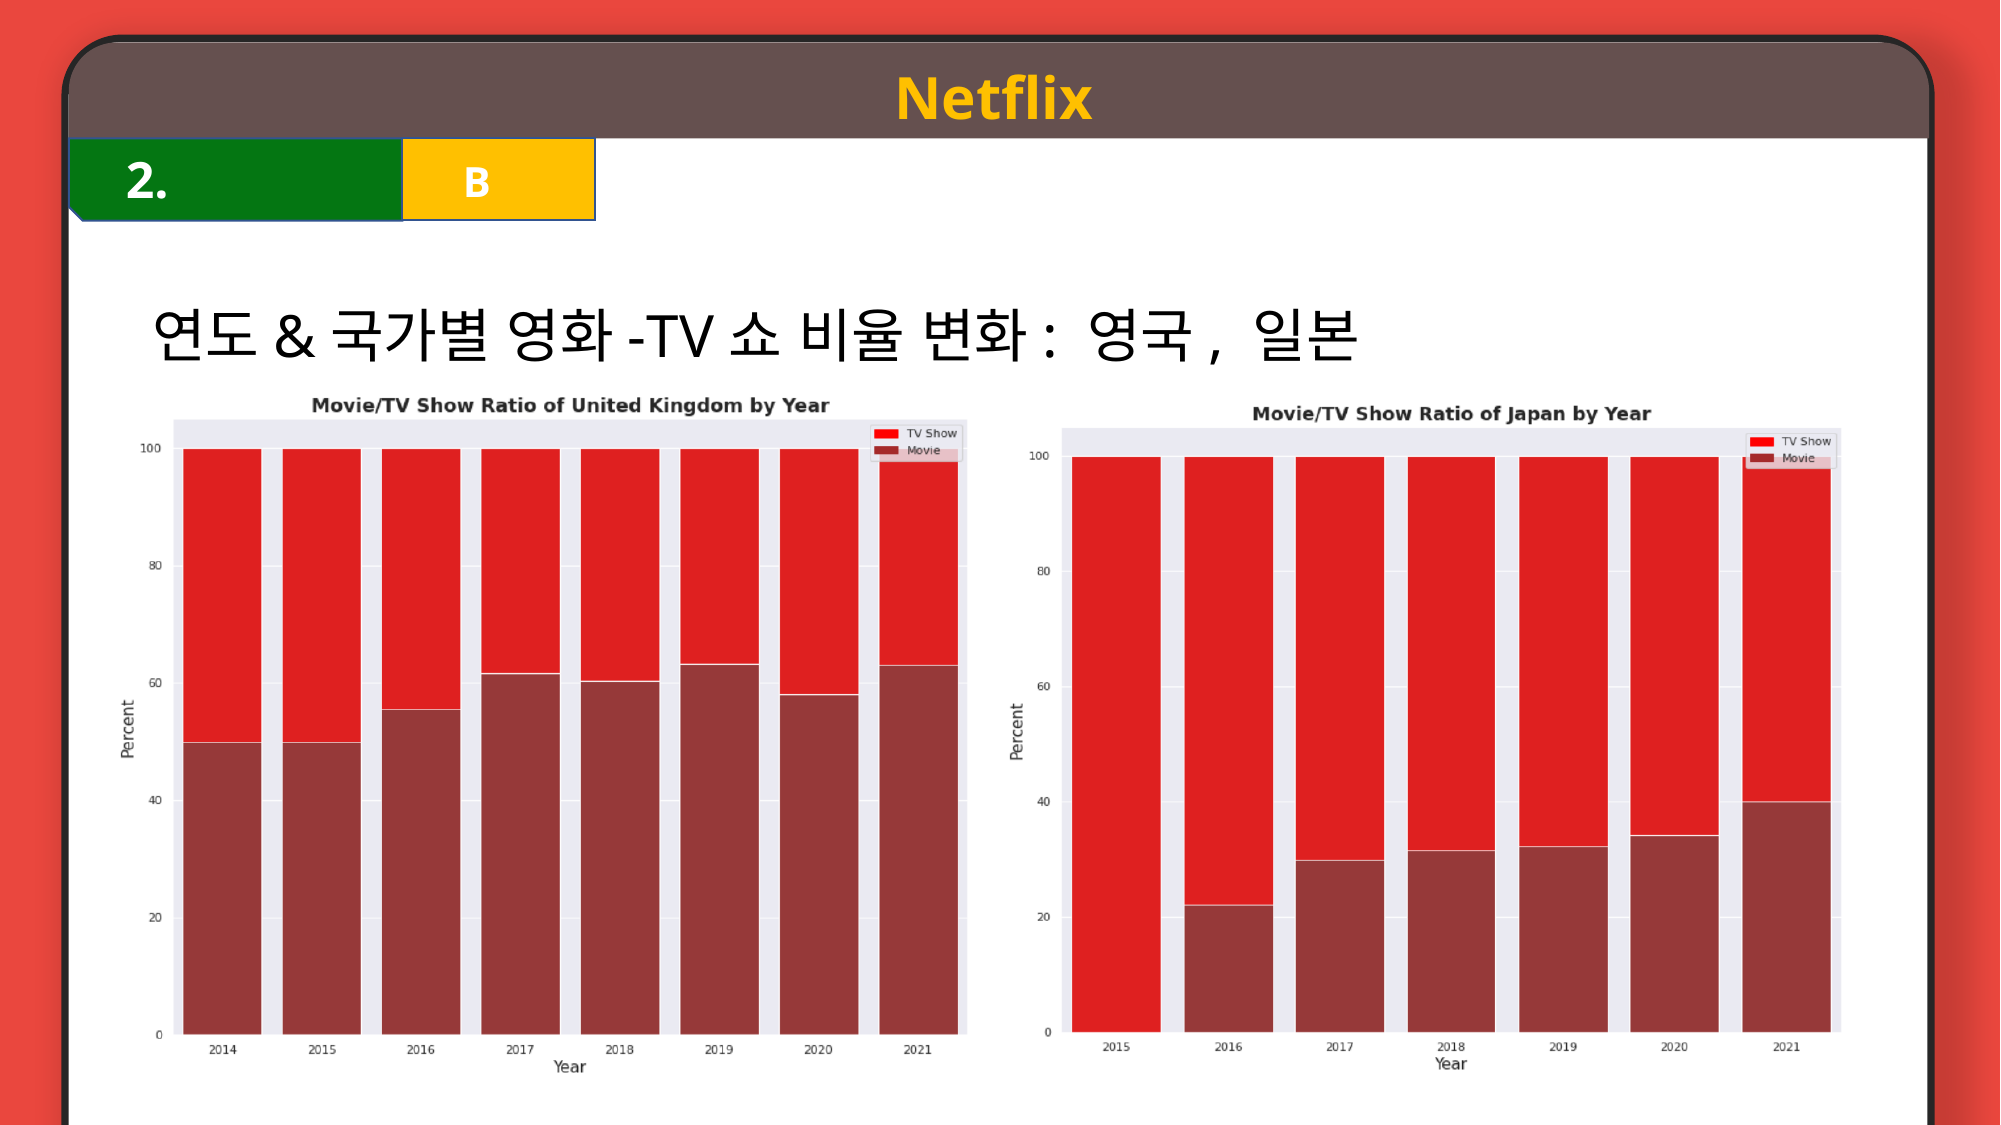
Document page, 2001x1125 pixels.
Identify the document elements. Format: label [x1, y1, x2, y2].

text_box [65, 38, 1932, 1125]
picture [998, 399, 1854, 1077]
picture [112, 381, 981, 1077]
